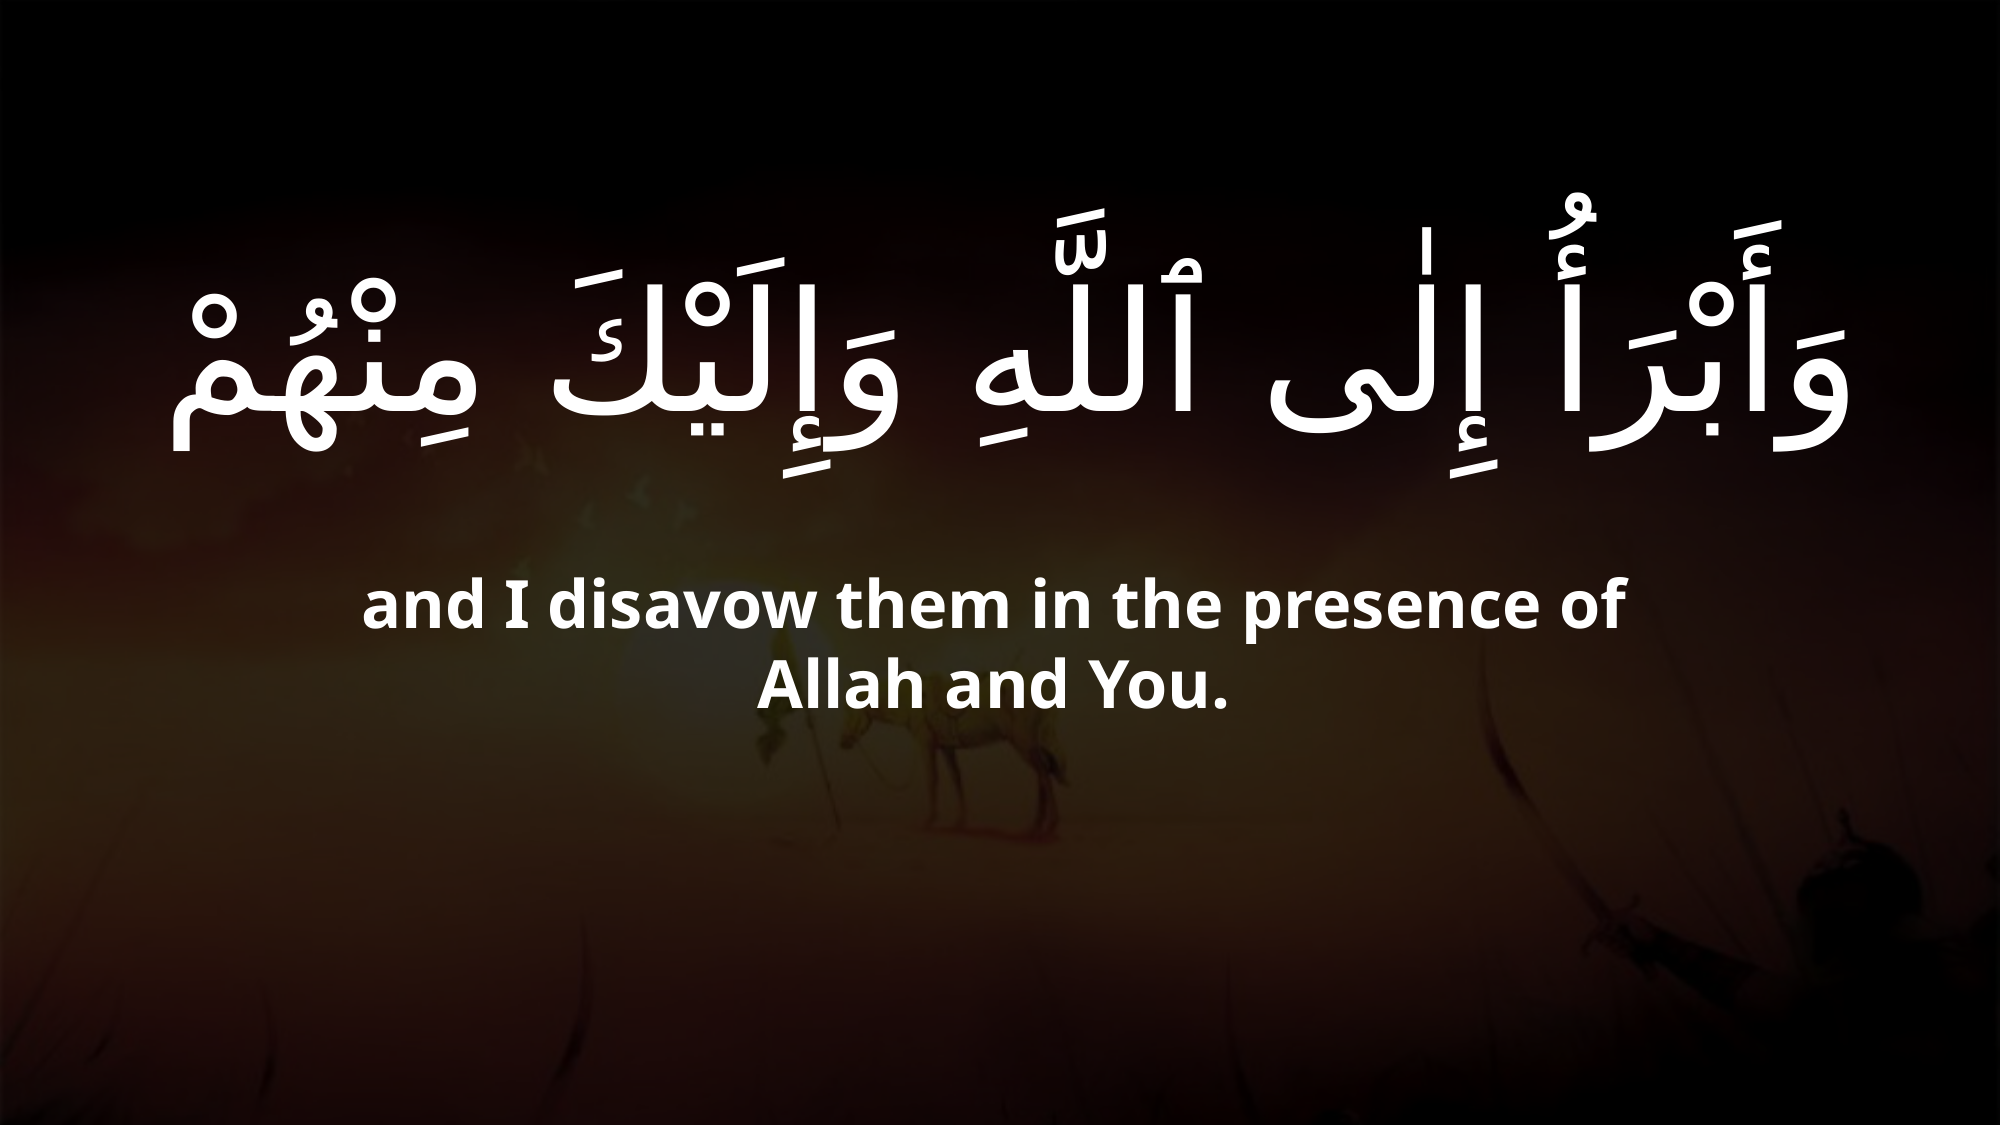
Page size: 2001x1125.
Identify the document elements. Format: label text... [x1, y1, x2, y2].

title وَأَبْرَأُ إِلٰى ٱللَّهِ وَإِلَيْكَ مِنْهُمْ [102, 237, 1922, 453]
subtitle and I disavow them in the presence of Allah and You. [303, 554, 1686, 1125]
